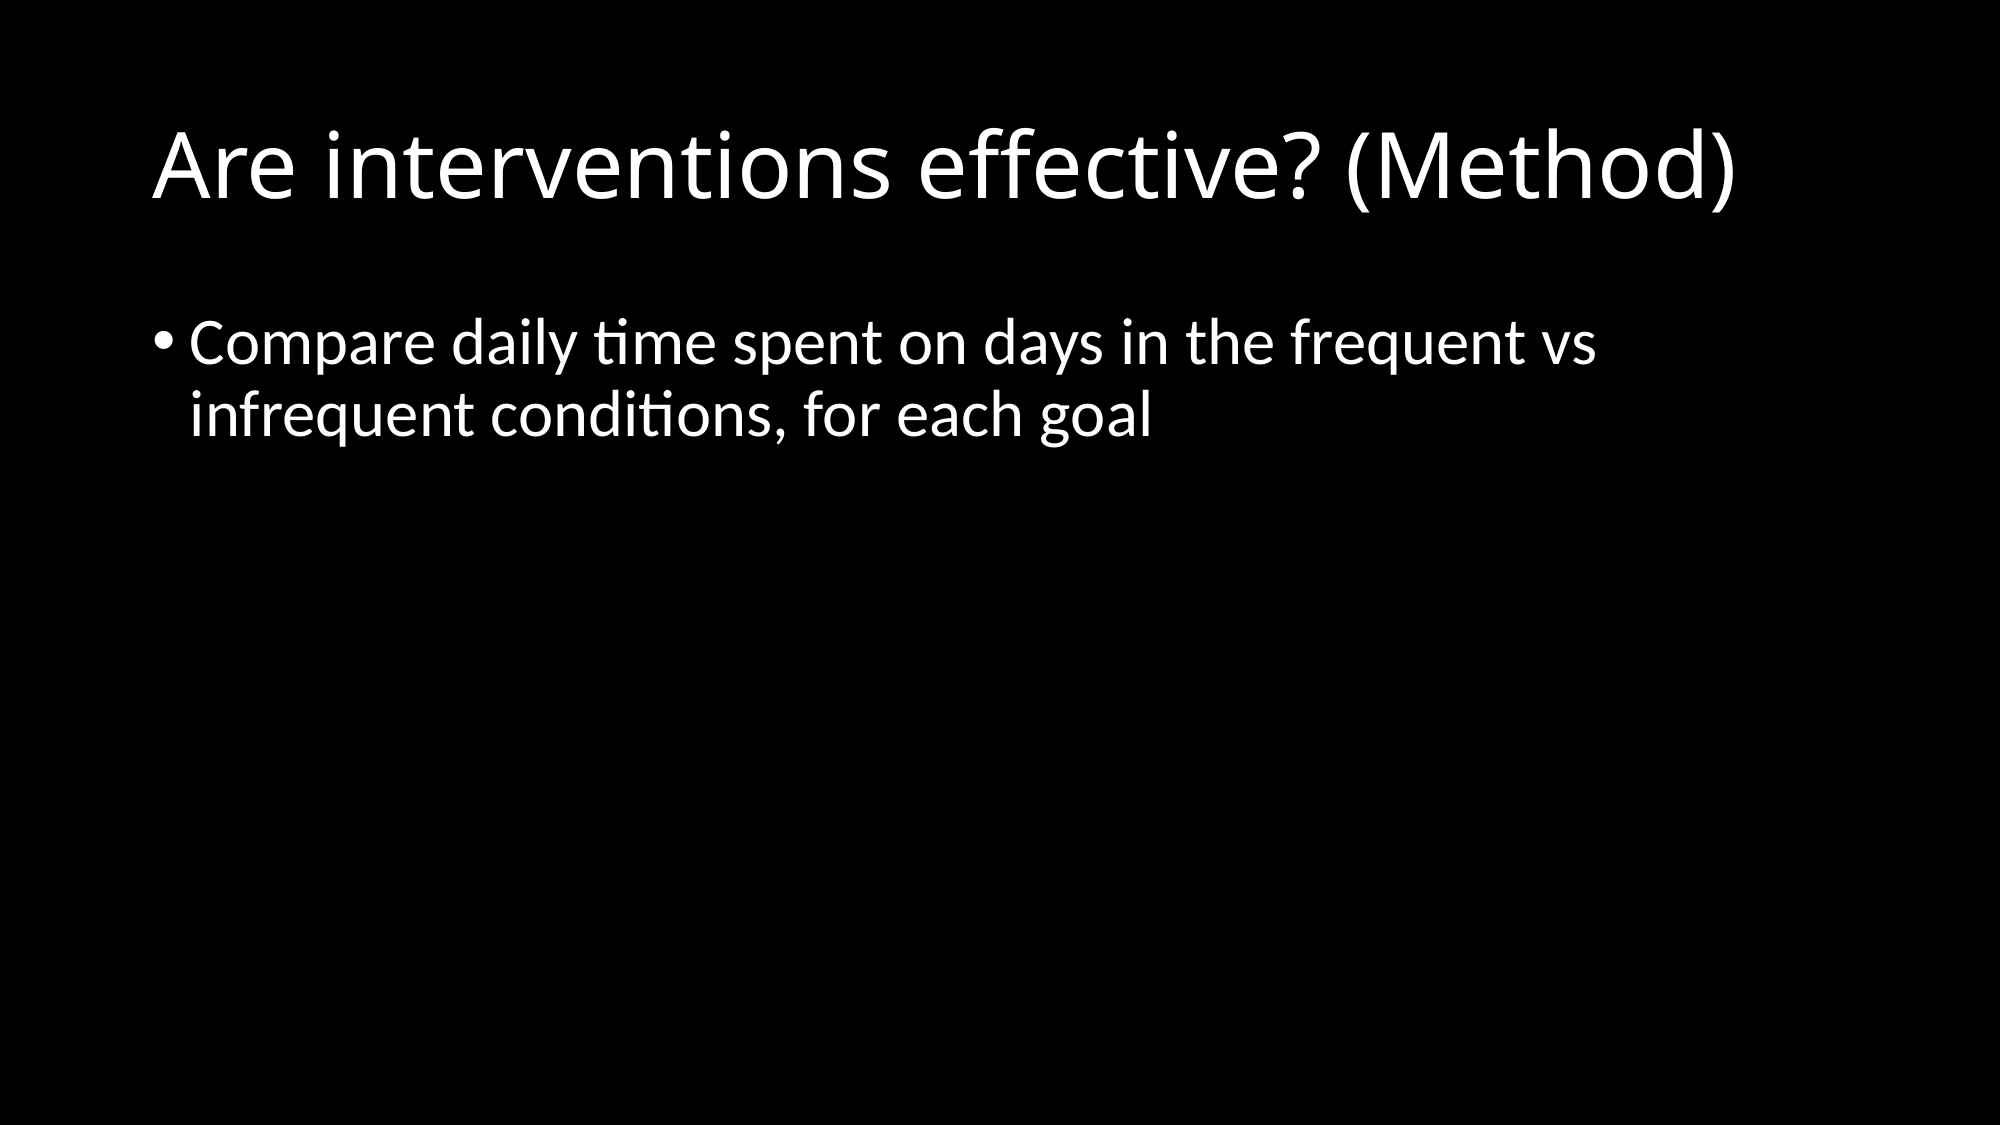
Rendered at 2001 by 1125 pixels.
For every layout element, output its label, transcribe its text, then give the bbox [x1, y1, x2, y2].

title Are interventions effective? (Method) [137, 59, 1863, 278]
list Compare daily time spent on days in the frequent vs infrequent conditions, for each goal [137, 299, 1863, 1014]
